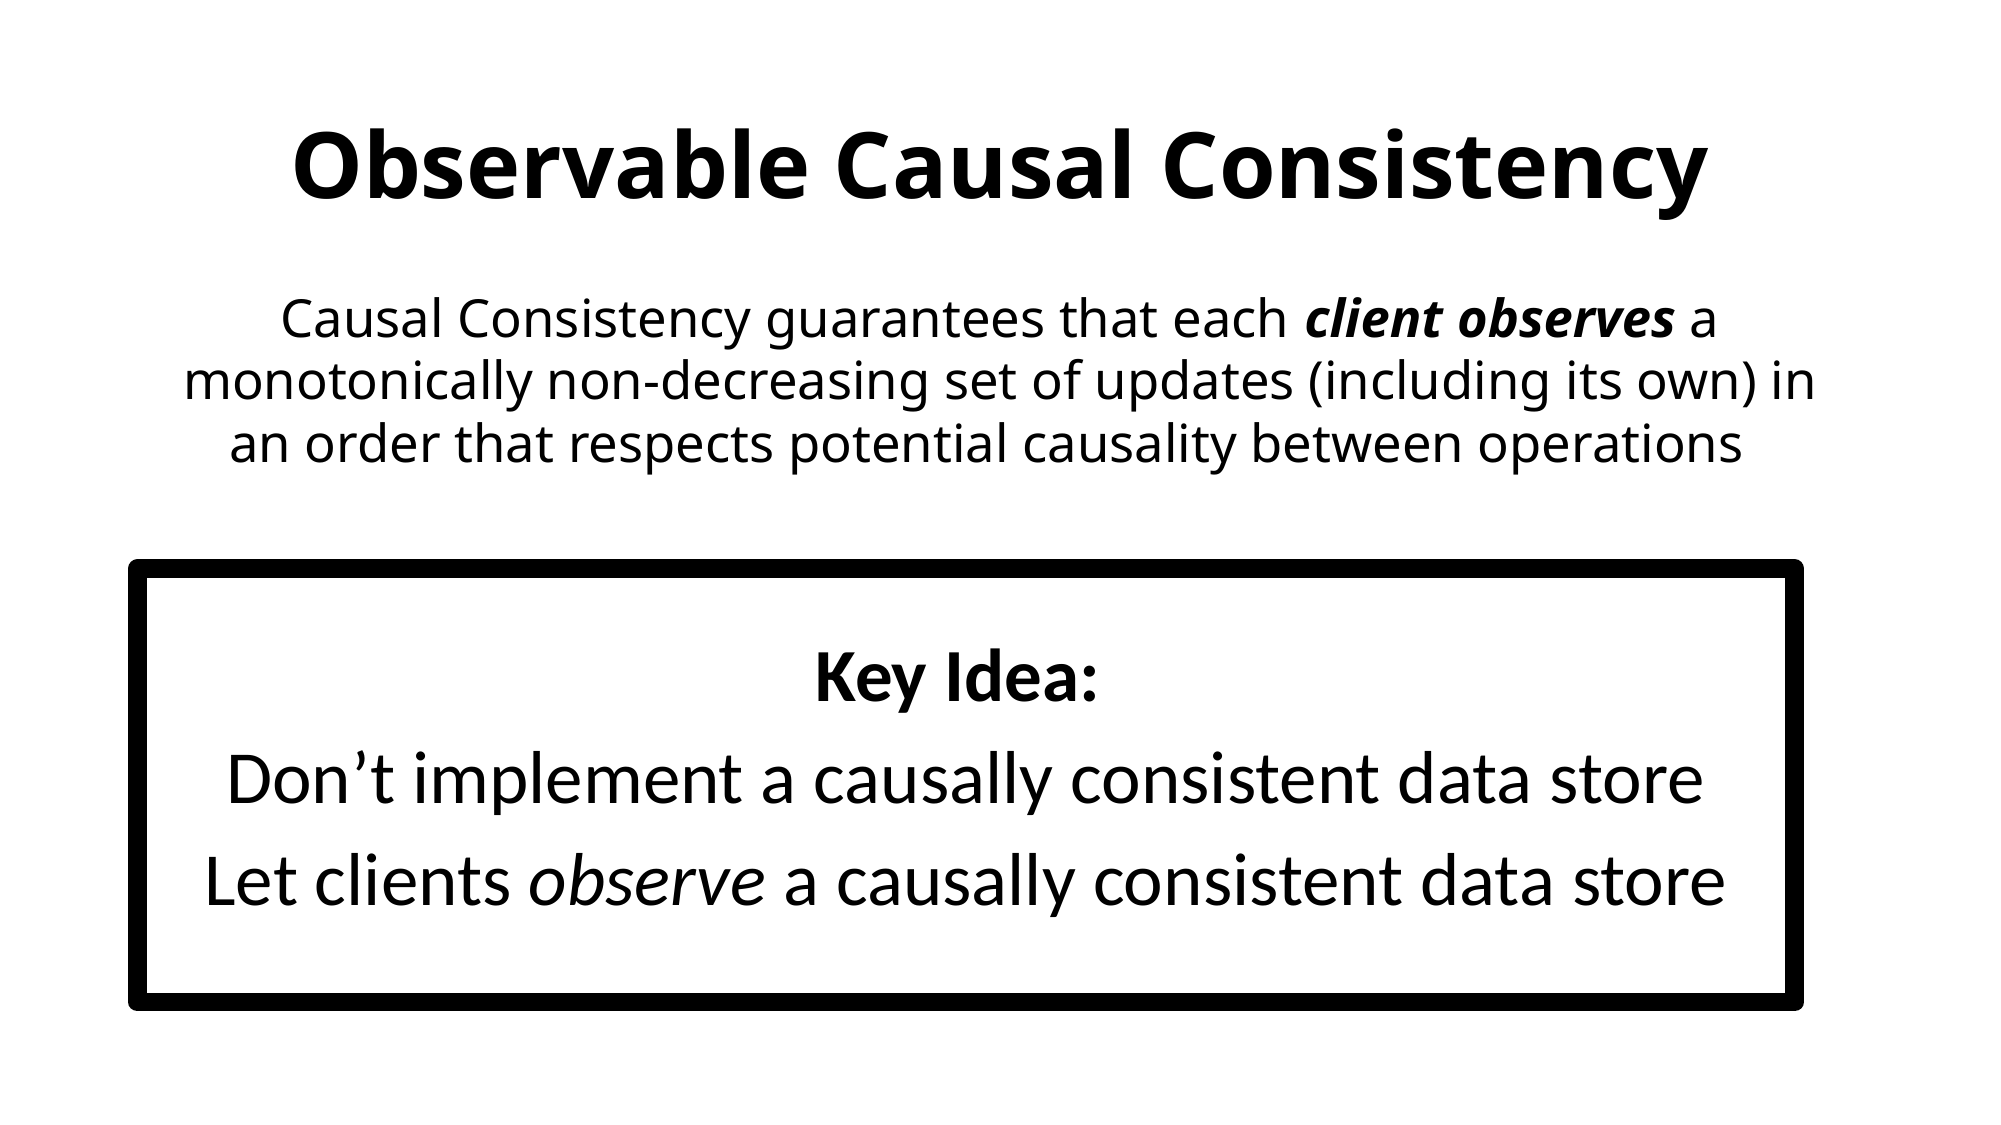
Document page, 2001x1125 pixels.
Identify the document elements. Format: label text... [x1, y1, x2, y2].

title Observable Causal Consistency [137, 59, 1863, 278]
text_box Key Idea: Don’t implement a causally consistent data store Let clients observe a causally consistent data store [137, 568, 1795, 1002]
text_box Causal Consistency guarantees that each client observes a monotonically non-decreasing set of updates (including its own) in an order that respects potential causality between operations [137, 278, 1863, 523]
